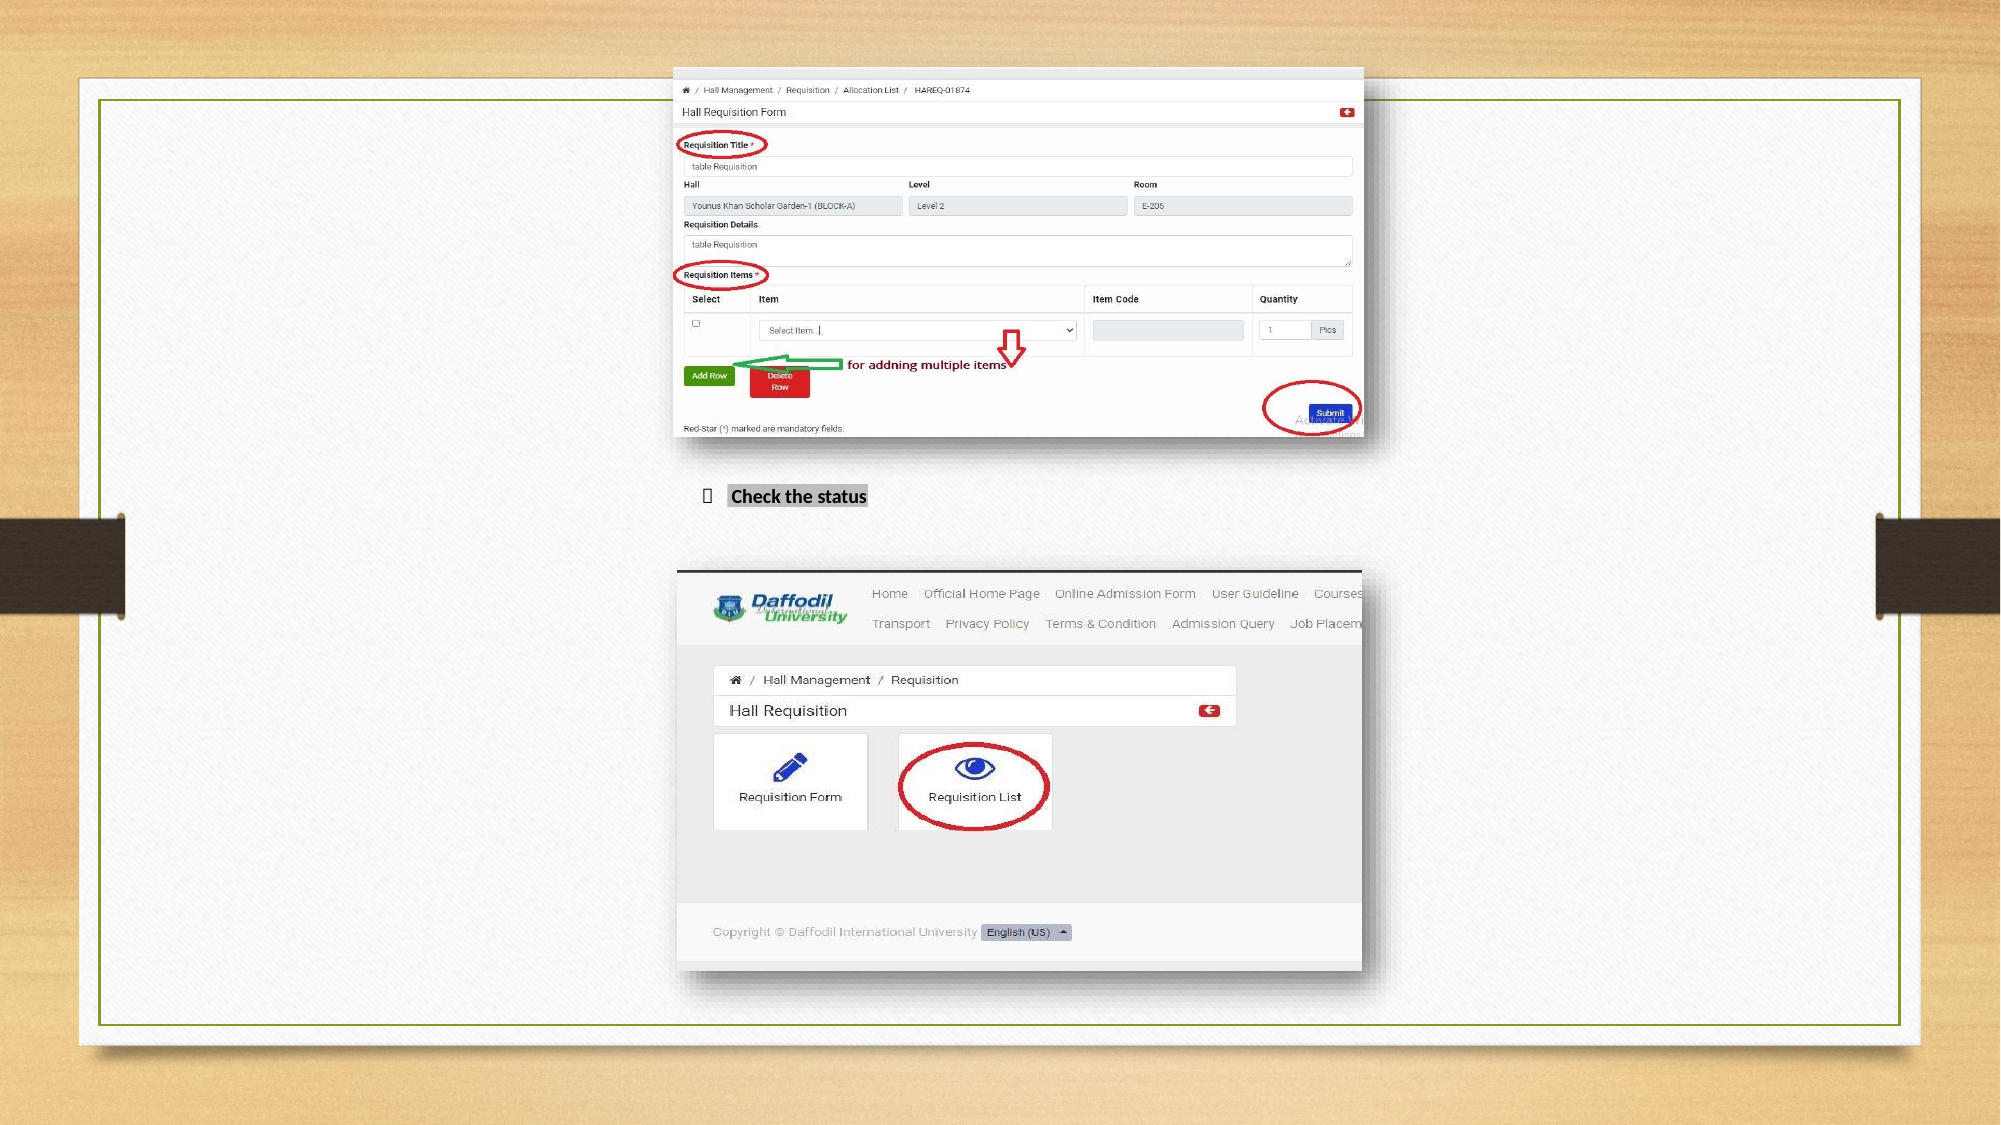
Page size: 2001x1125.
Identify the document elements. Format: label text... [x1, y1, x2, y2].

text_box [649, 538, 1418, 1032]
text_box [649, 50, 1418, 485]
text_box Check the status [727, 485, 868, 508]
text_box  [700, 485, 719, 507]
picture [0, 0, 2001, 1125]
